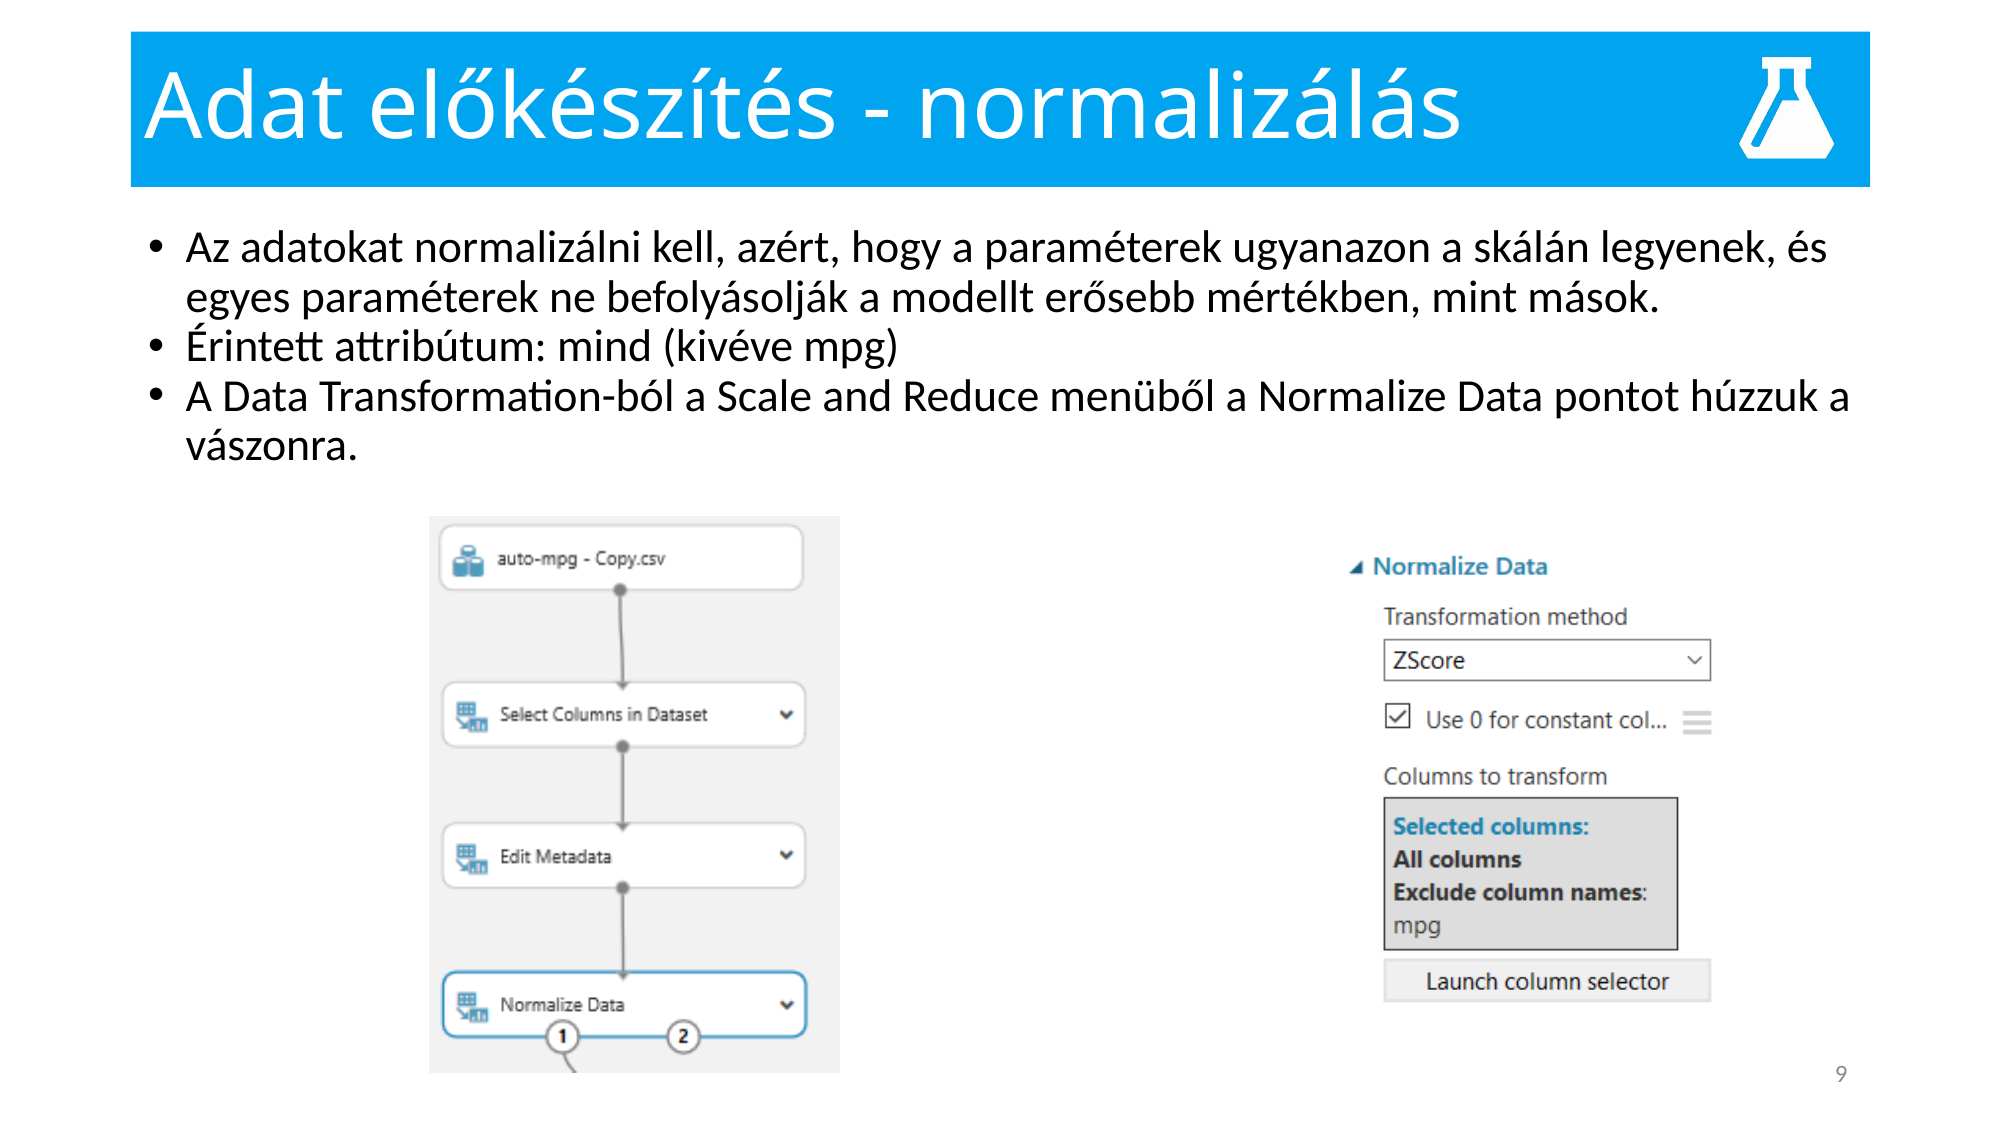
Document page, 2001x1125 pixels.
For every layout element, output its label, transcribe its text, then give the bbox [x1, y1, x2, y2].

slide_number 9 [1412, 1042, 1863, 1103]
picture [429, 516, 840, 1073]
picture [1740, 58, 1833, 158]
picture [1340, 539, 1746, 1051]
list Az adatokat normalizálni kell, azért, hogy a paraméterek ugyanazon a skálán legyenek, és egyes paraméterek ne befolyásolják a modellt erősebb mértékben, mint mások. Érintett attribútum: mind (kivéve mpg) A Data Transformation-ból a Scale and Reduce menüből a Normalize Data pontot húzzuk a vászonra. [133, 215, 1871, 993]
title Adat előkészítés - normalizálás [129, 31, 1701, 187]
